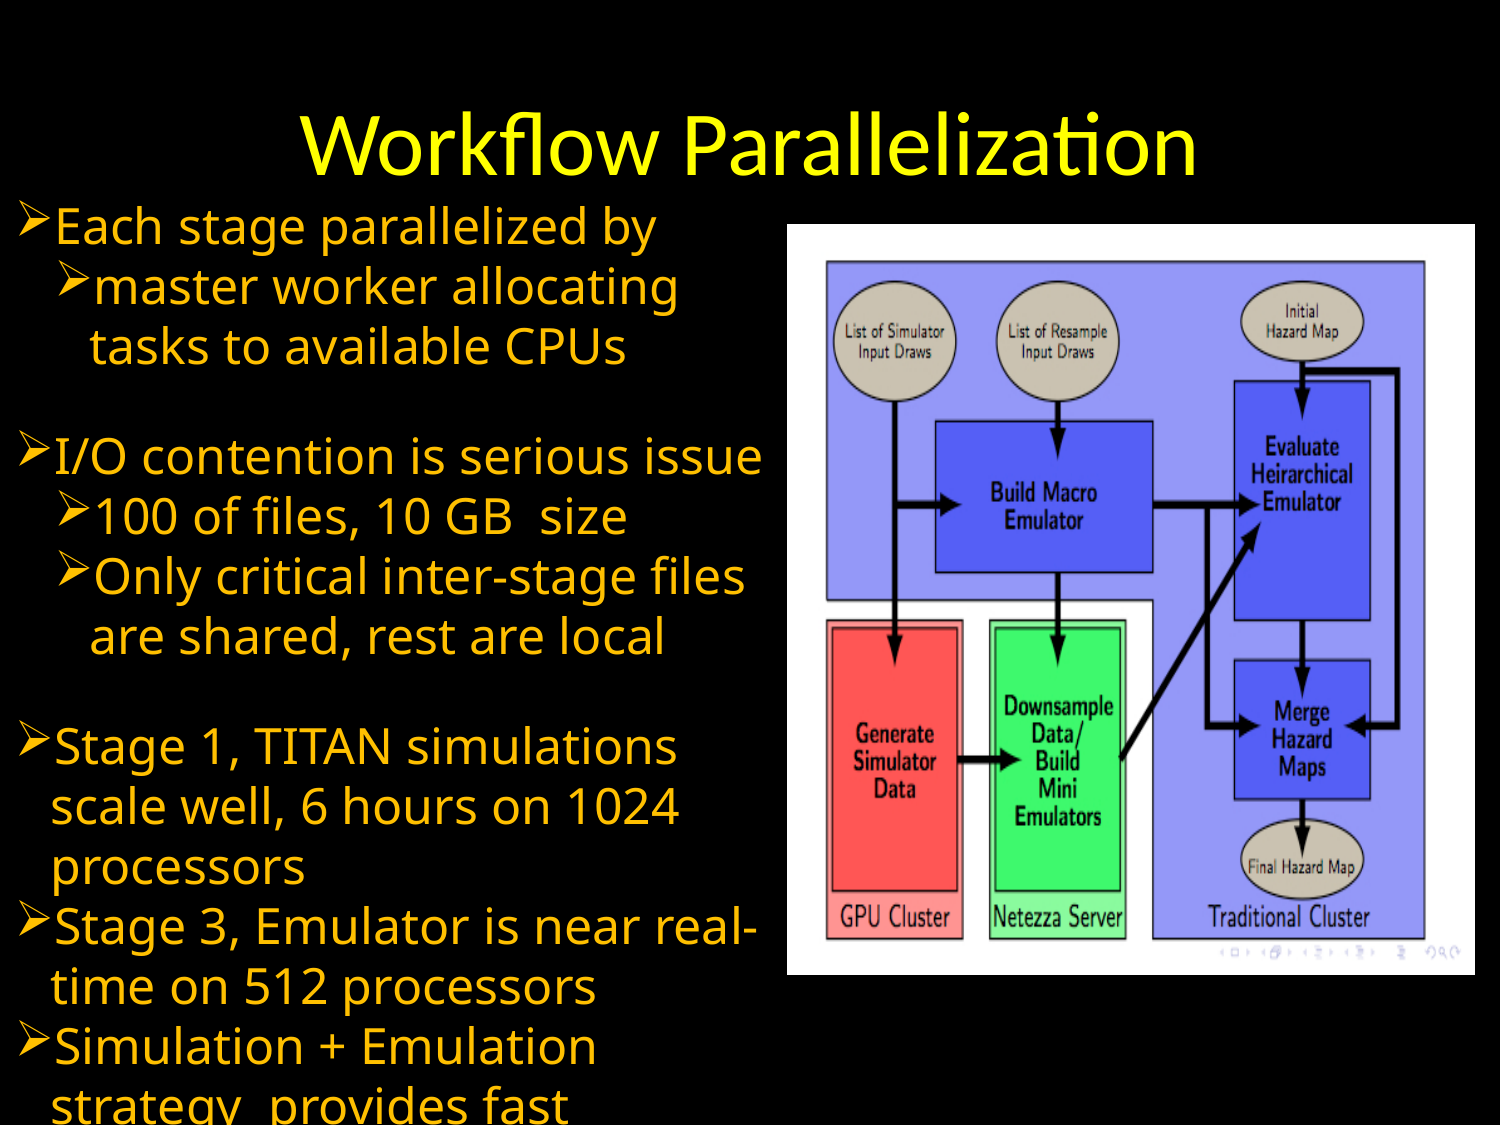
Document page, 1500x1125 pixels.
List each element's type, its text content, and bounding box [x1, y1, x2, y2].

text_box Each stage parallelized by master worker allocating tasks to available CPUs I/O contention is serious issue 100 of files, 10 GB size Only critical inter-stage files are shared, rest are local Stage 1, TITAN simulations scale well, 6 hours on 1024 processors Stage 3, Emulator is near real-time on 512 processors Simulation + Emulation strategy provides fast predictive capability [0, 187, 813, 1125]
title Workflow Parallelization [75, 45, 1425, 223]
picture [787, 224, 1476, 976]
